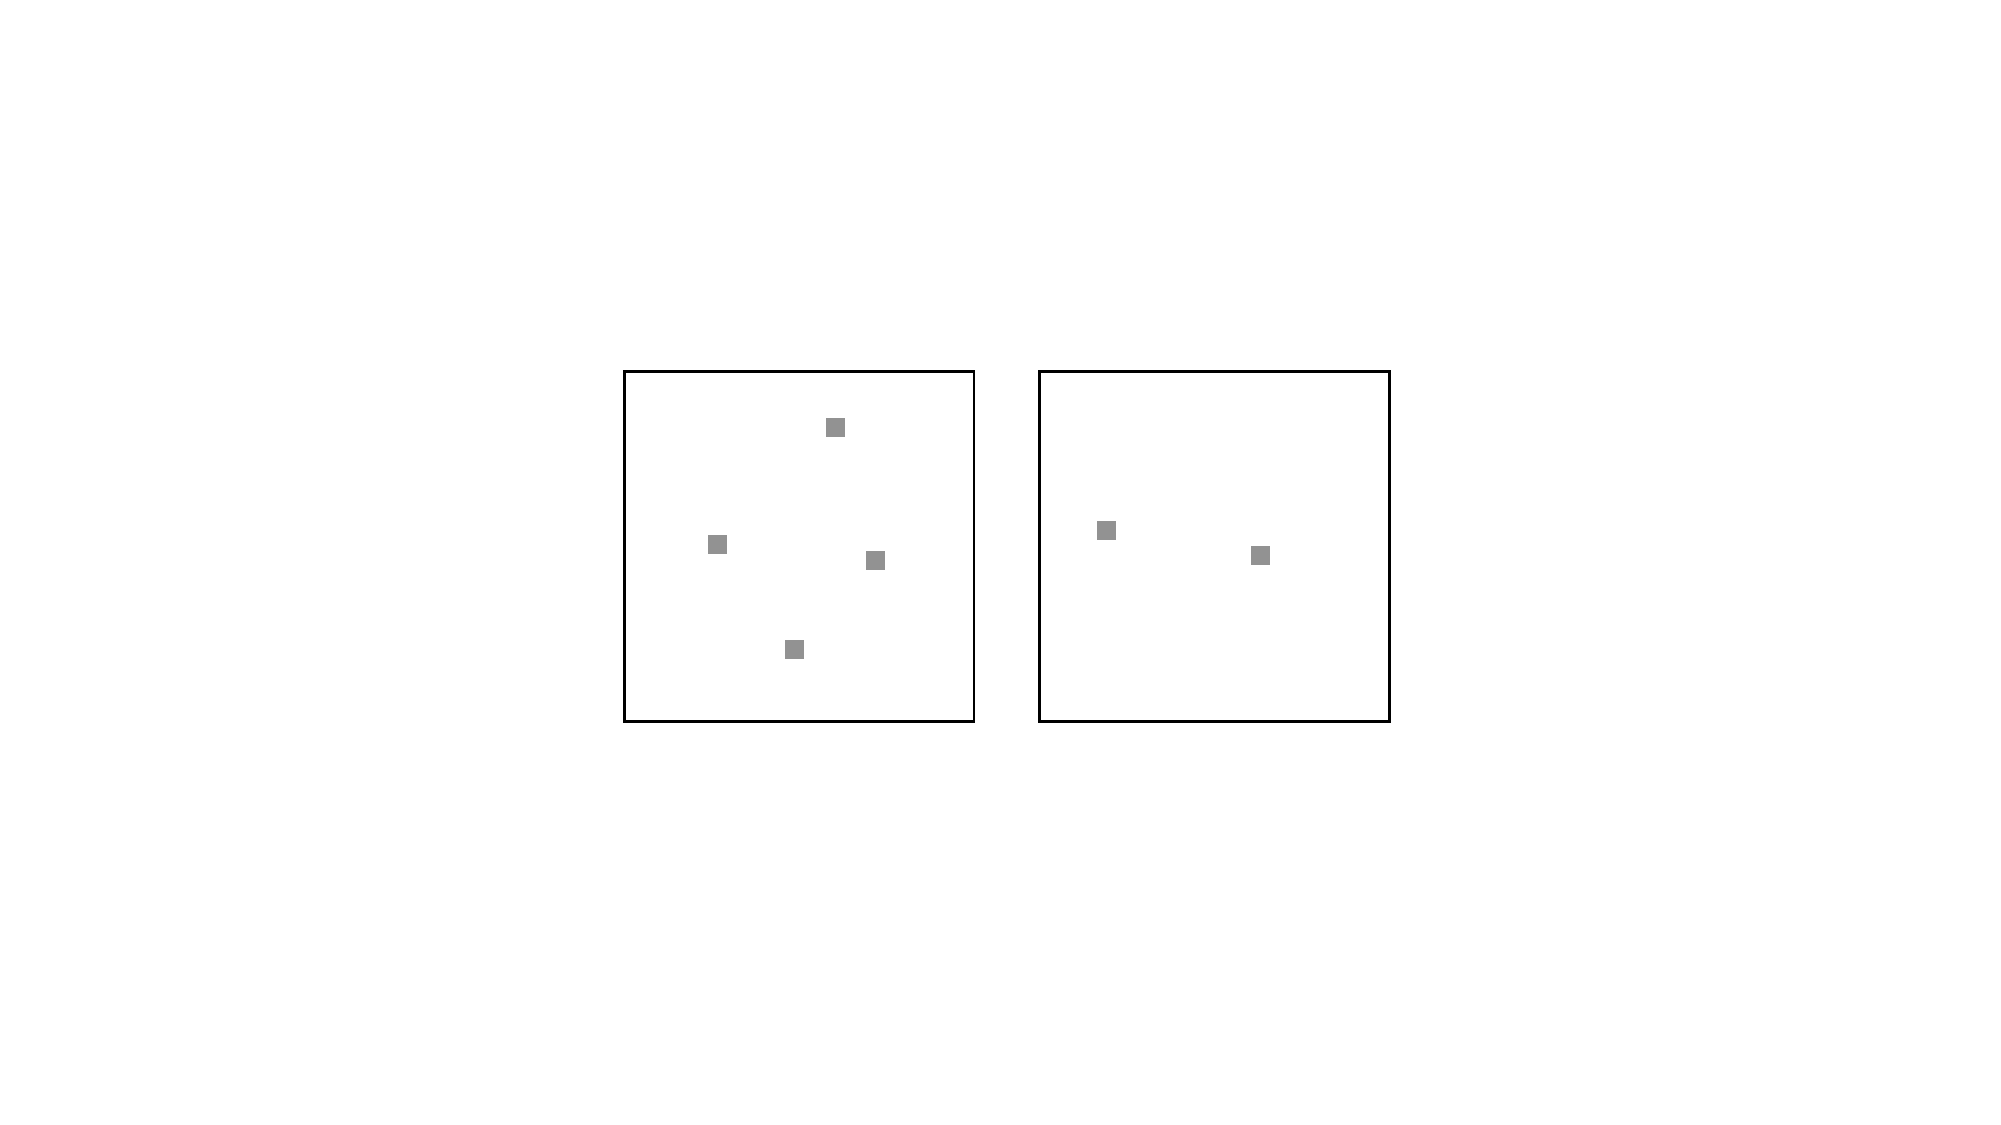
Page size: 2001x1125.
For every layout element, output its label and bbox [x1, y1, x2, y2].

text_box [826, 418, 845, 437]
text_box [708, 535, 727, 554]
text_box [785, 640, 804, 659]
text_box [866, 551, 885, 570]
text_box [623, 370, 975, 722]
text_box [1097, 521, 1116, 540]
text_box [1039, 370, 1391, 722]
text_box [1251, 546, 1270, 565]
